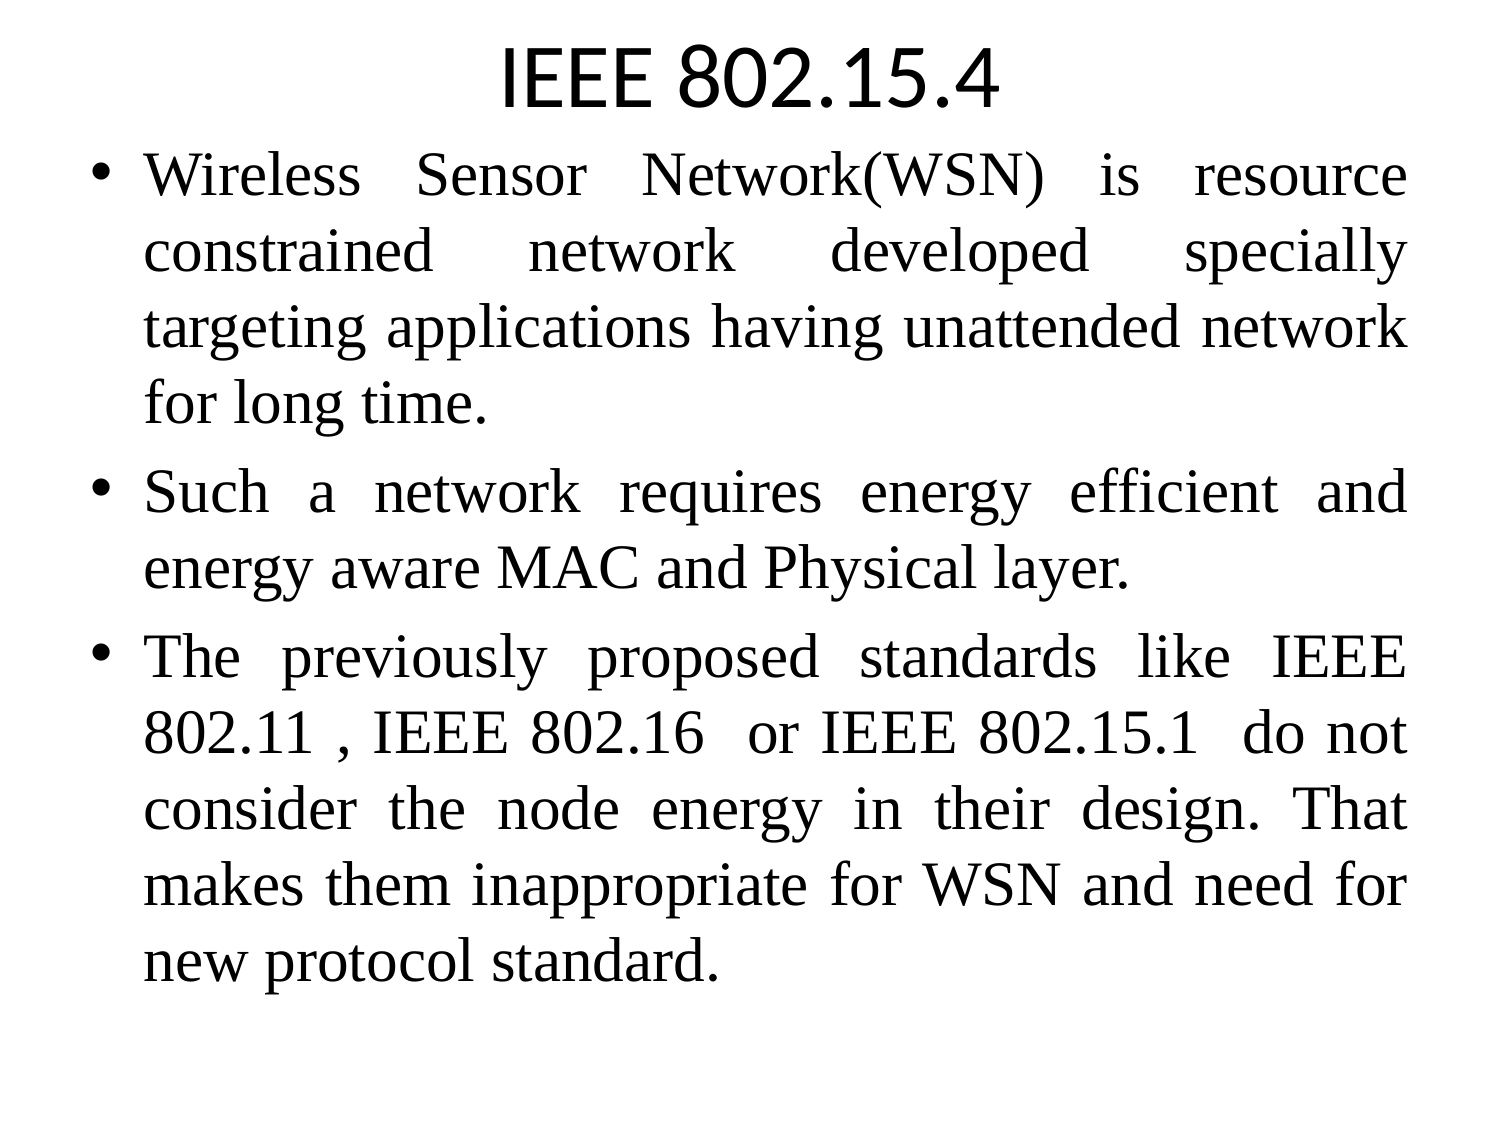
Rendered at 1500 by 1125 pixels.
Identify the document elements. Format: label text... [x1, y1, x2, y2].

title IEEE 802.15.4 [75, 0, 1425, 125]
list Wireless Sensor Network(WSN) is resource constrained network developed specially targeting applications having unattended network for long time. Such a network requires energy efficient and energy aware MAC and Physical layer. The previously proposed standards like IEEE 802.11 , IEEE 802.16 or IEEE 802.15.1 do not consider the node energy in their design. That makes them inappropriate for WSN and need for new protocol standard. [75, 125, 1425, 1005]
